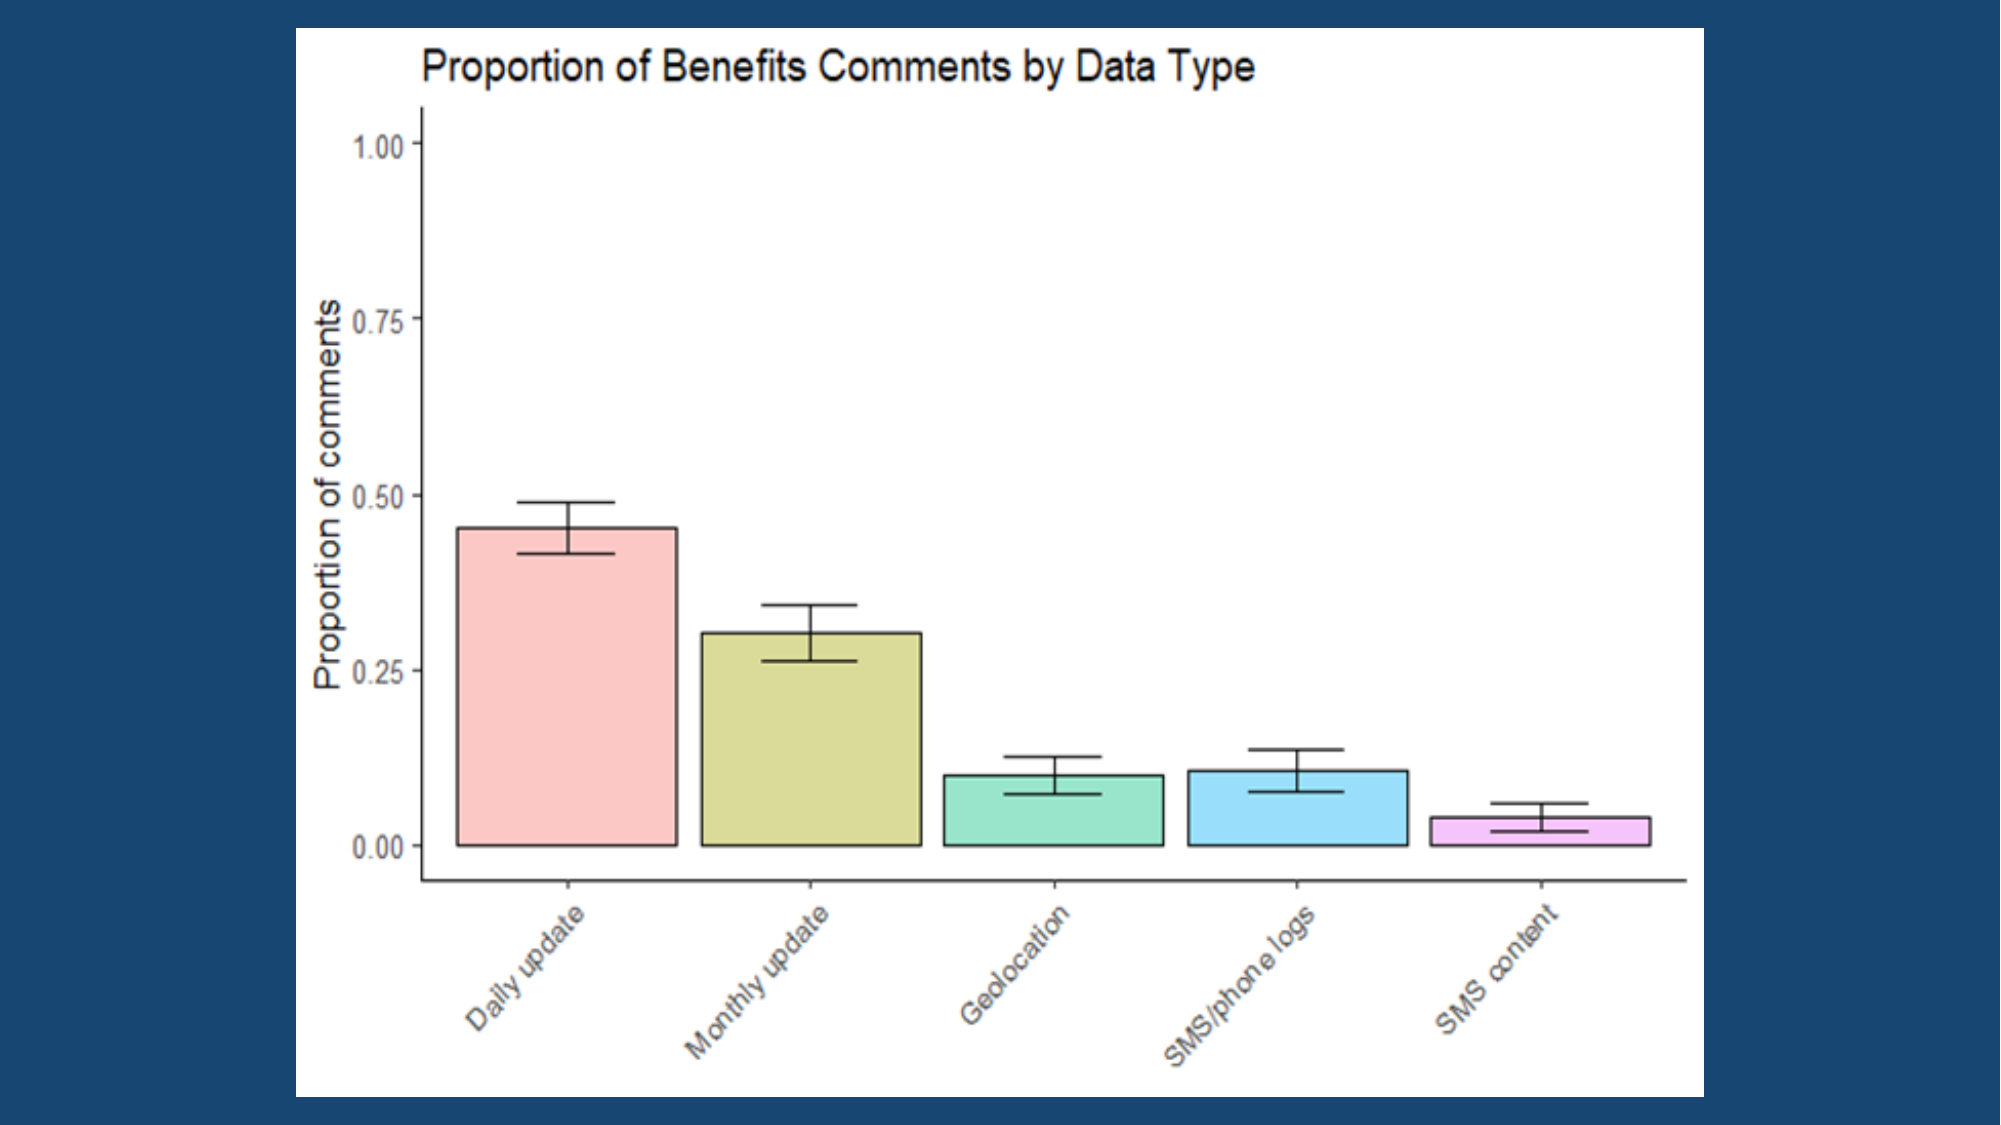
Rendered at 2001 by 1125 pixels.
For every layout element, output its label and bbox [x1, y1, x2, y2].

picture [295, 28, 1705, 1097]
